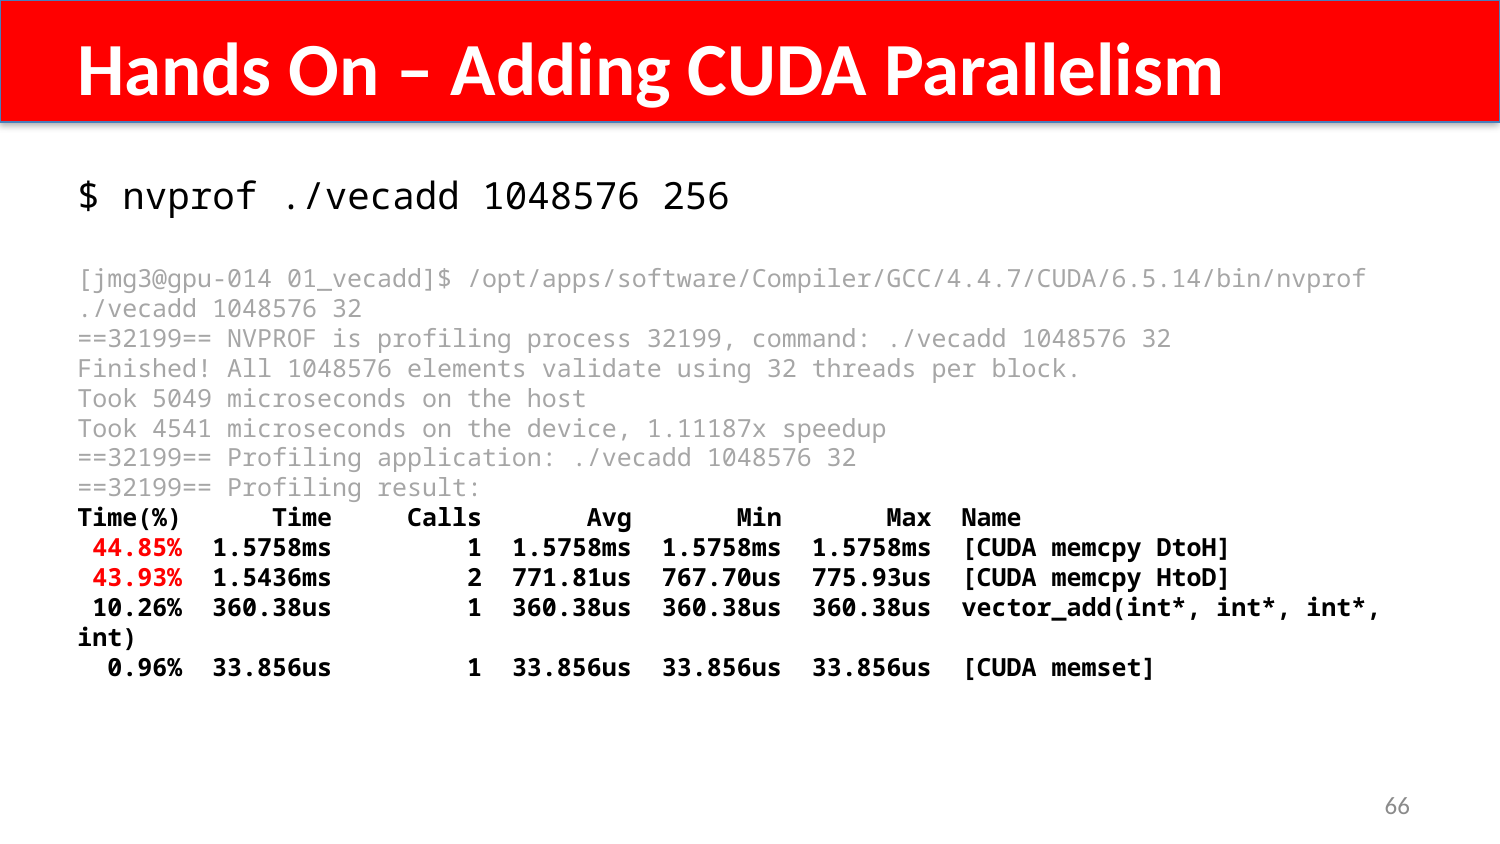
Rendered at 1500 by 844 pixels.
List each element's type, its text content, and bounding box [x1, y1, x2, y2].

slide_number 66 [1074, 782, 1425, 827]
text_box [0, 0, 1500, 123]
text_box $ nvprof ./vecadd 1048576 256 [jmg3@gpu-014 01_vecadd]$ /opt/apps/software/Compiler/GCC/4.4.7/CUDA/6.5.14/bin/nvprof ./vecadd 1048576 32 ==32199== NVPROF is profiling process 32199, command: ./vecadd 1048576 32 Finished! All 1048576 elements validate using 32 threads per block. Took 5049 microseconds on the host Took 4541 microseconds on the device, 1.11187x speedup ==32199== Profiling application: ./vecadd 1048576 32 ==32199== Profiling result: Time(%) Time Calls Avg Min Max Name 44.85% 1.5758ms 1 1.5758ms 1.5758ms 1.5758ms [CUDA memcpy DtoH] 43.93% 1.5436ms 2 771.81us 767.70us 775.93us [CUDA memcpy HtoD] 10.26% 360.38us 1 360.38us 360.38us 360.38us vector_add(int*, int*, int*, int) 0.96% 33.856us 1 33.856us 33.856us 33.856us [CUDA memset] [62, 164, 1463, 772]
text_box Hands On – Adding CUDA Parallelism [62, 13, 1363, 119]
